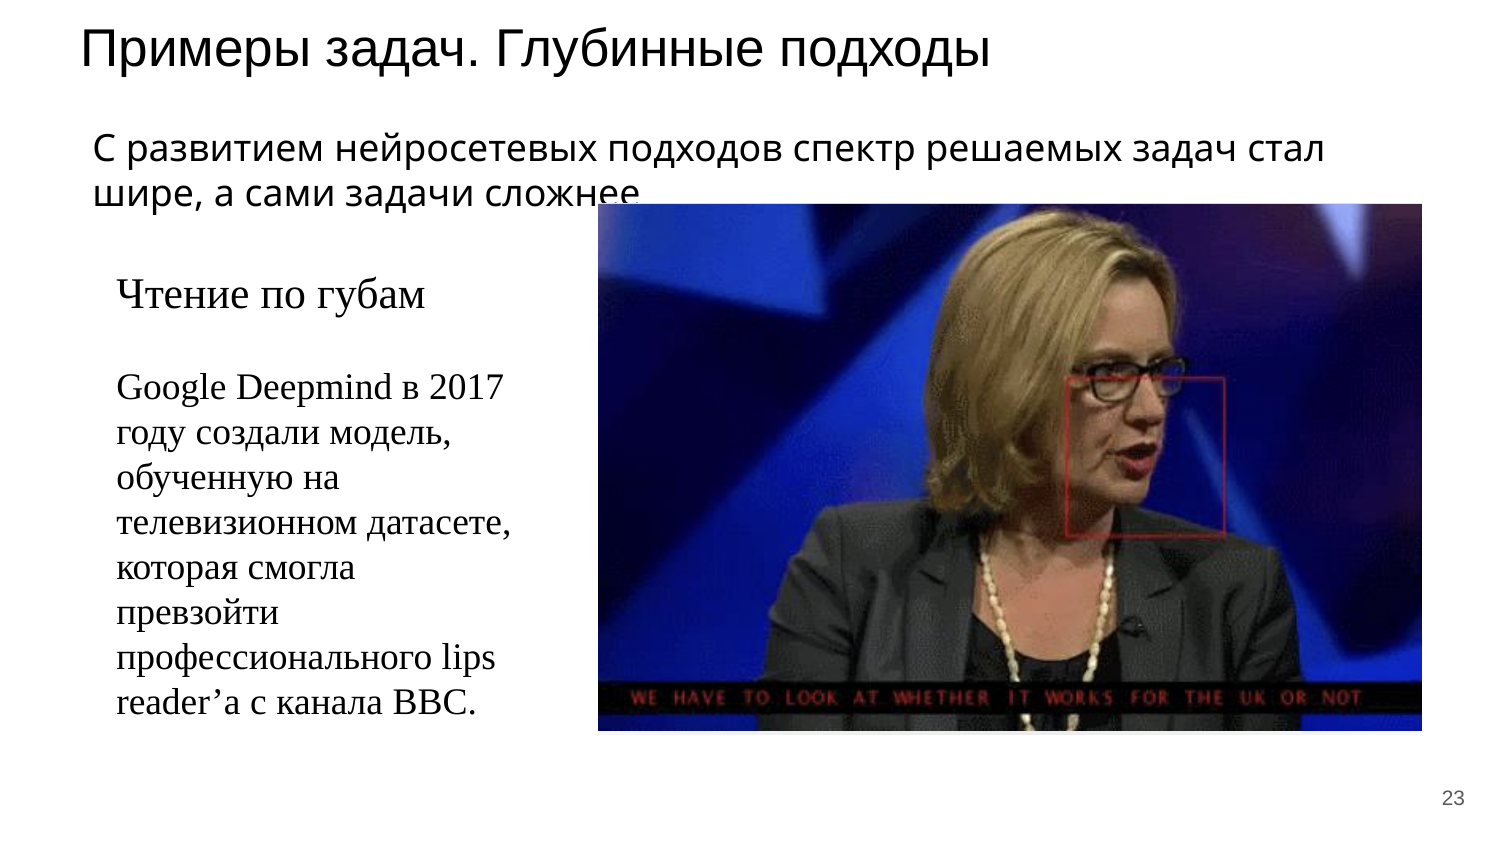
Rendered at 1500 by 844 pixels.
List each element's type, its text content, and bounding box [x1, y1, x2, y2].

title Примеры задач. Глубинные подходы [51, 0, 1449, 92]
picture [598, 203, 1422, 736]
text_box Чтение по губам Google Deepmind в 2017 году создали модель, обученную на телевизионном датасете, которая смогла превзойти профессионального lips reader’а c канала BBC. [101, 249, 530, 765]
text_box С развитием нейросетевых подходов спектр решаемых задач стал шире, а сами задачи сложнее [77, 109, 1449, 251]
slide_number ‹#› [1389, 764, 1480, 830]
